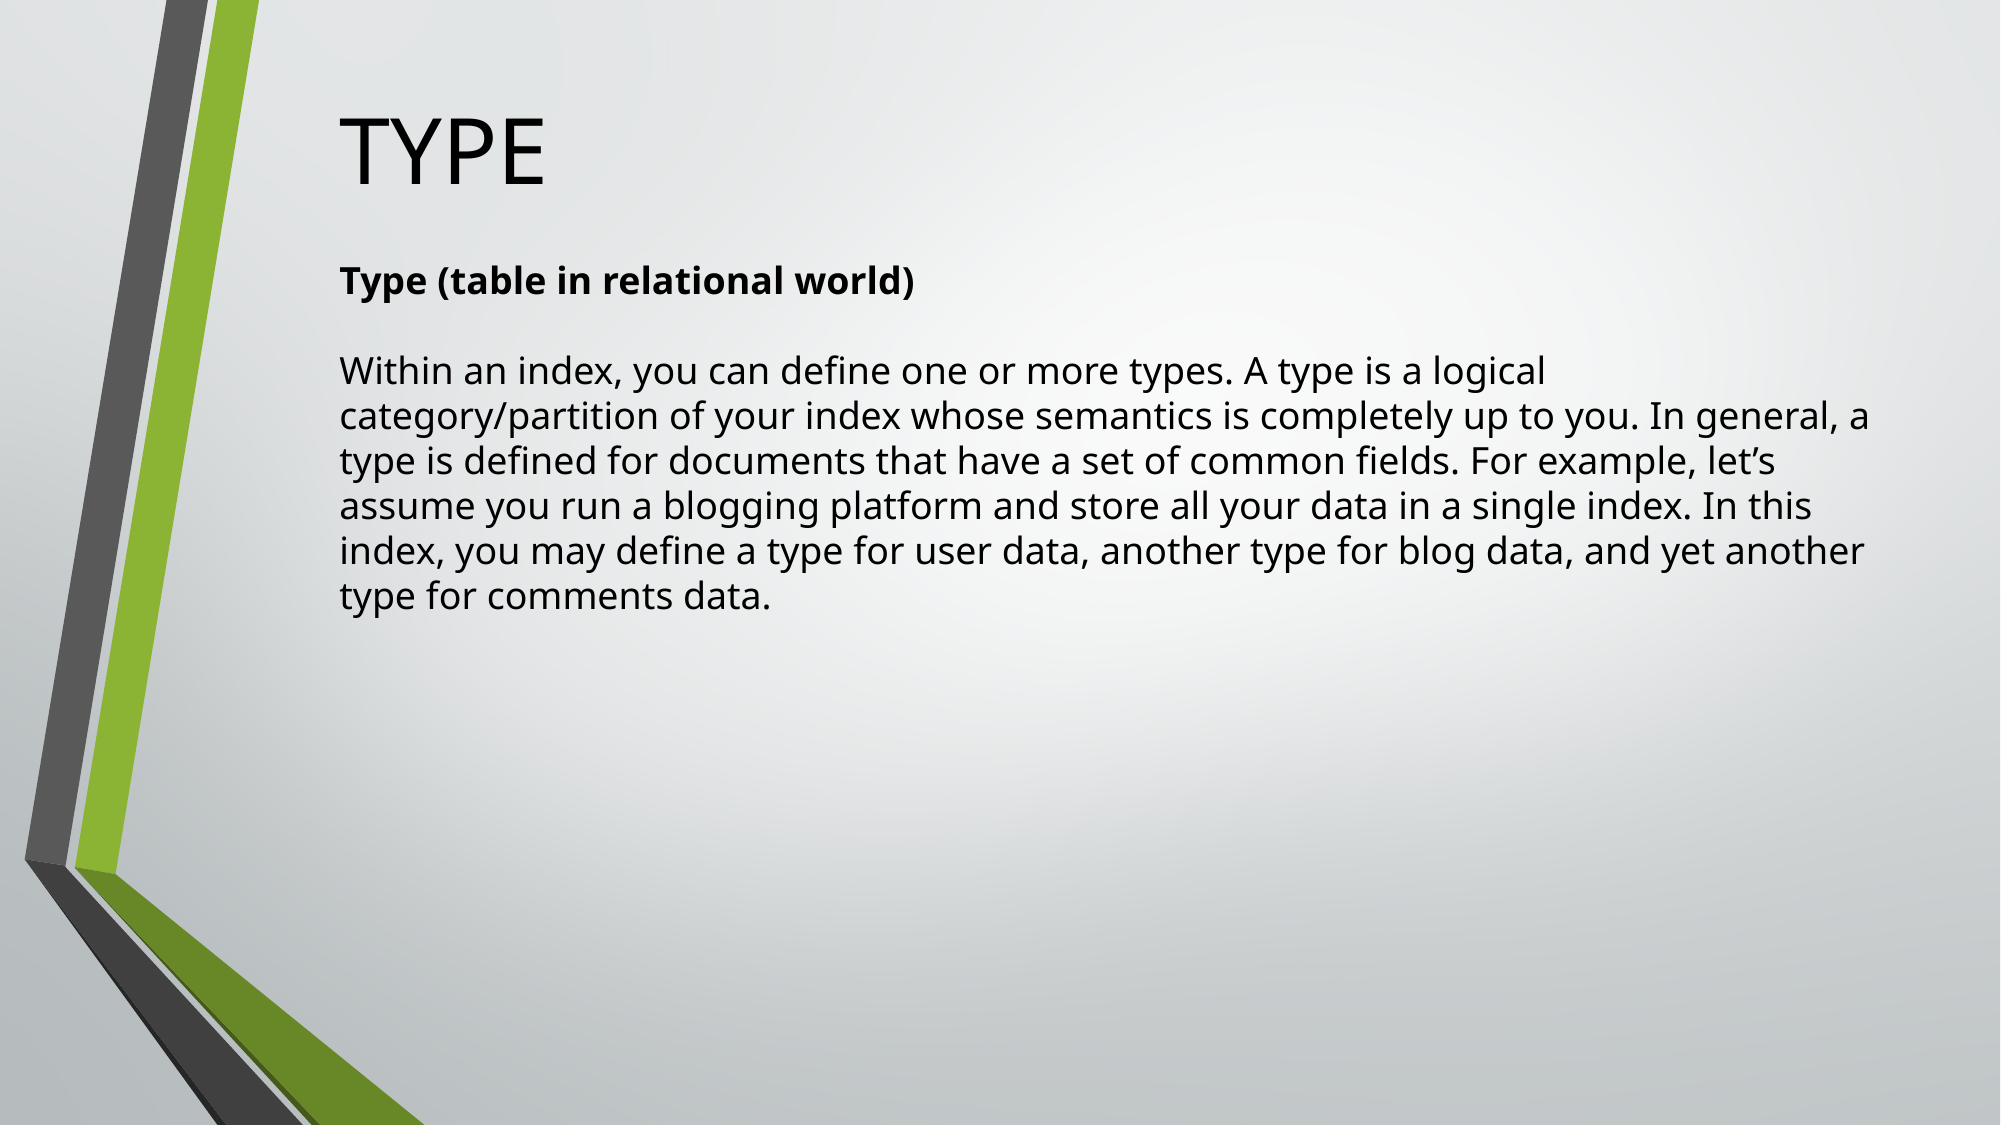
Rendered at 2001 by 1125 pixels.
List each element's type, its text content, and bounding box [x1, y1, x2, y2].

text_box Type (table in relational world) Within an index, you can define one or more types. A type is a logical category/partition of your index whose semantics is completely up to you. In general, a type is defined for documents that have a set of common fields. For example, let’s assume you run a blogging platform and store all your data in a single index. In this index, you may define a type for user data, another type for blog data, and yet another type for comments data. [324, 249, 1887, 625]
text_box TYPE [324, 85, 1325, 211]
